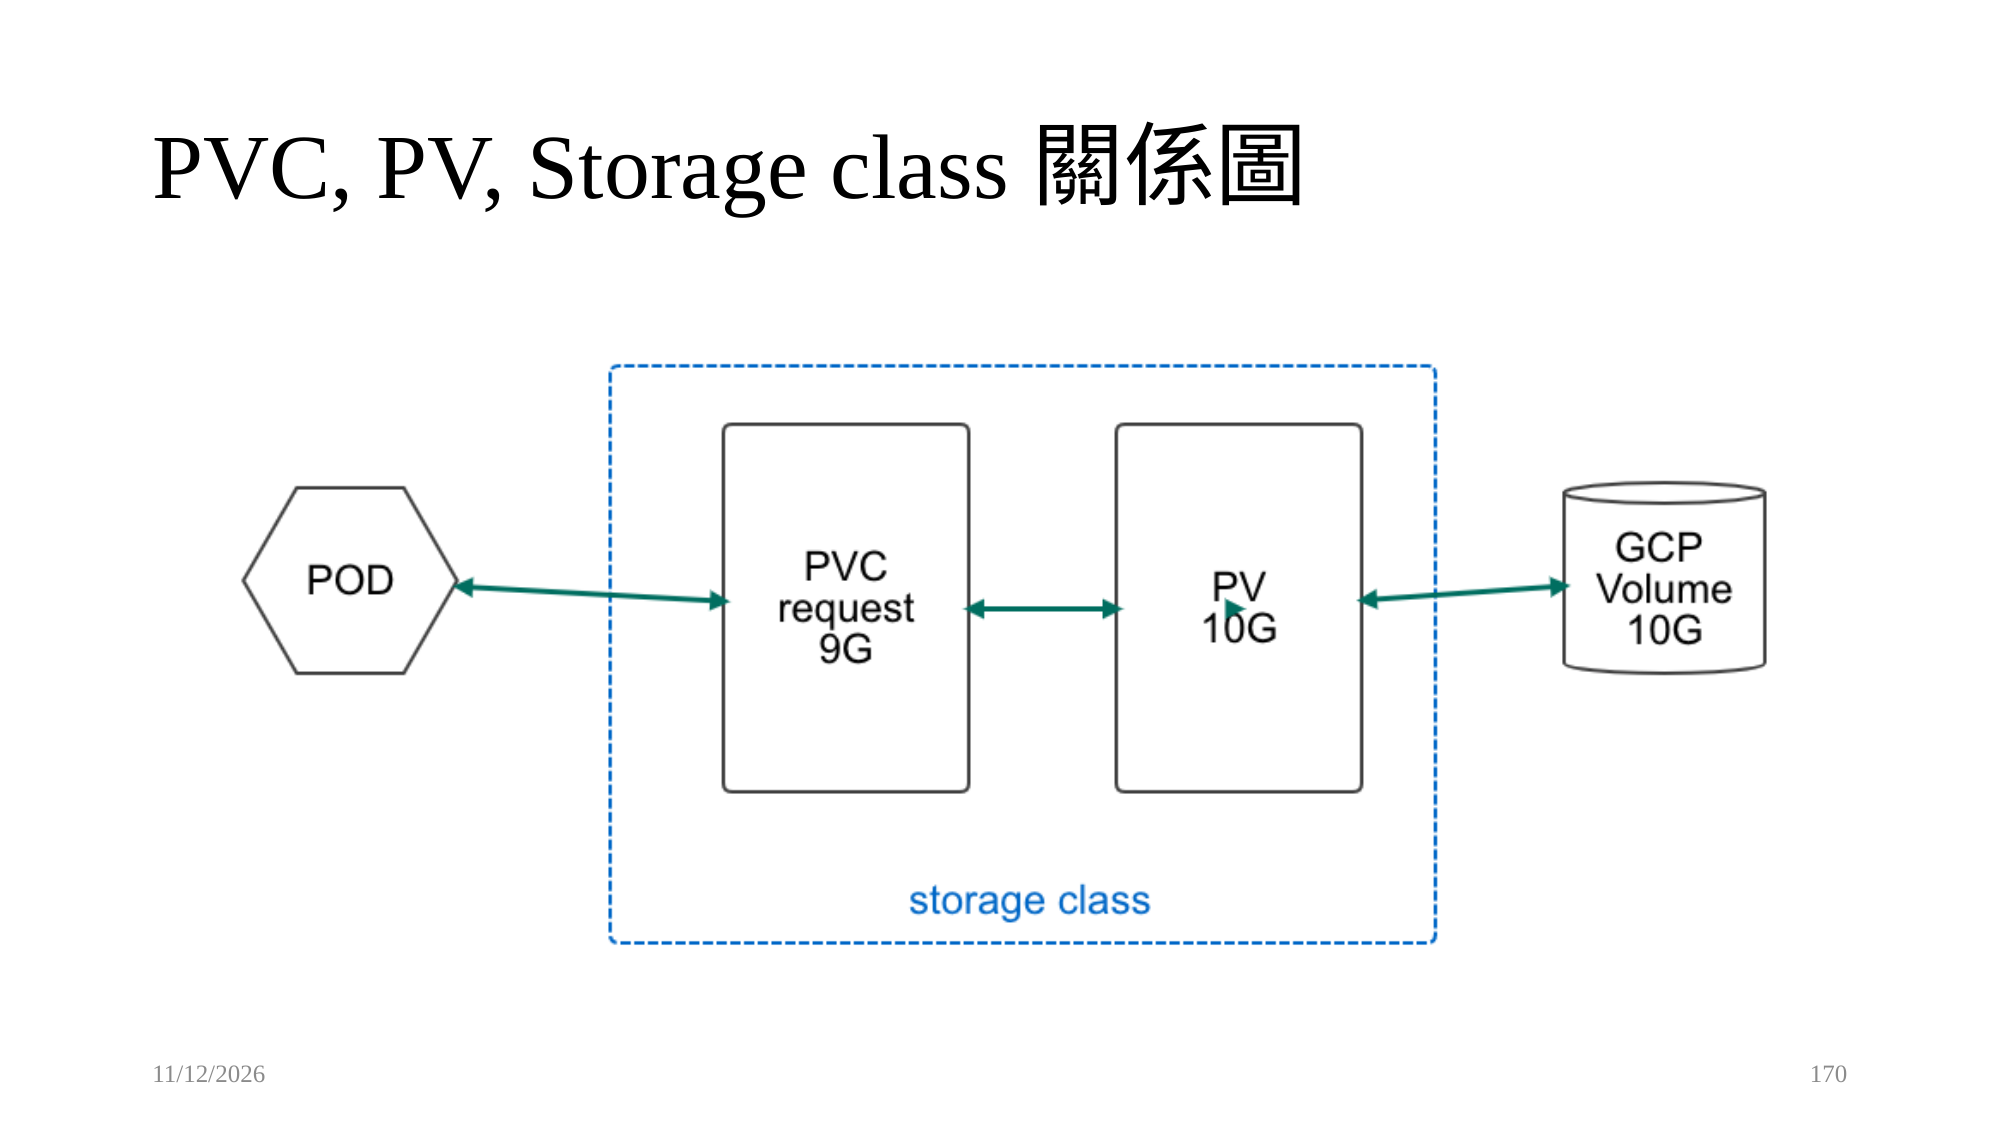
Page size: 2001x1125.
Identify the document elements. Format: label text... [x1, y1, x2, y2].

title PVC, PV, Storage class關係圖 [137, 59, 1863, 278]
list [137, 313, 1863, 1000]
slide_number 170 [1412, 1042, 1863, 1103]
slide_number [137, 1042, 588, 1103]
